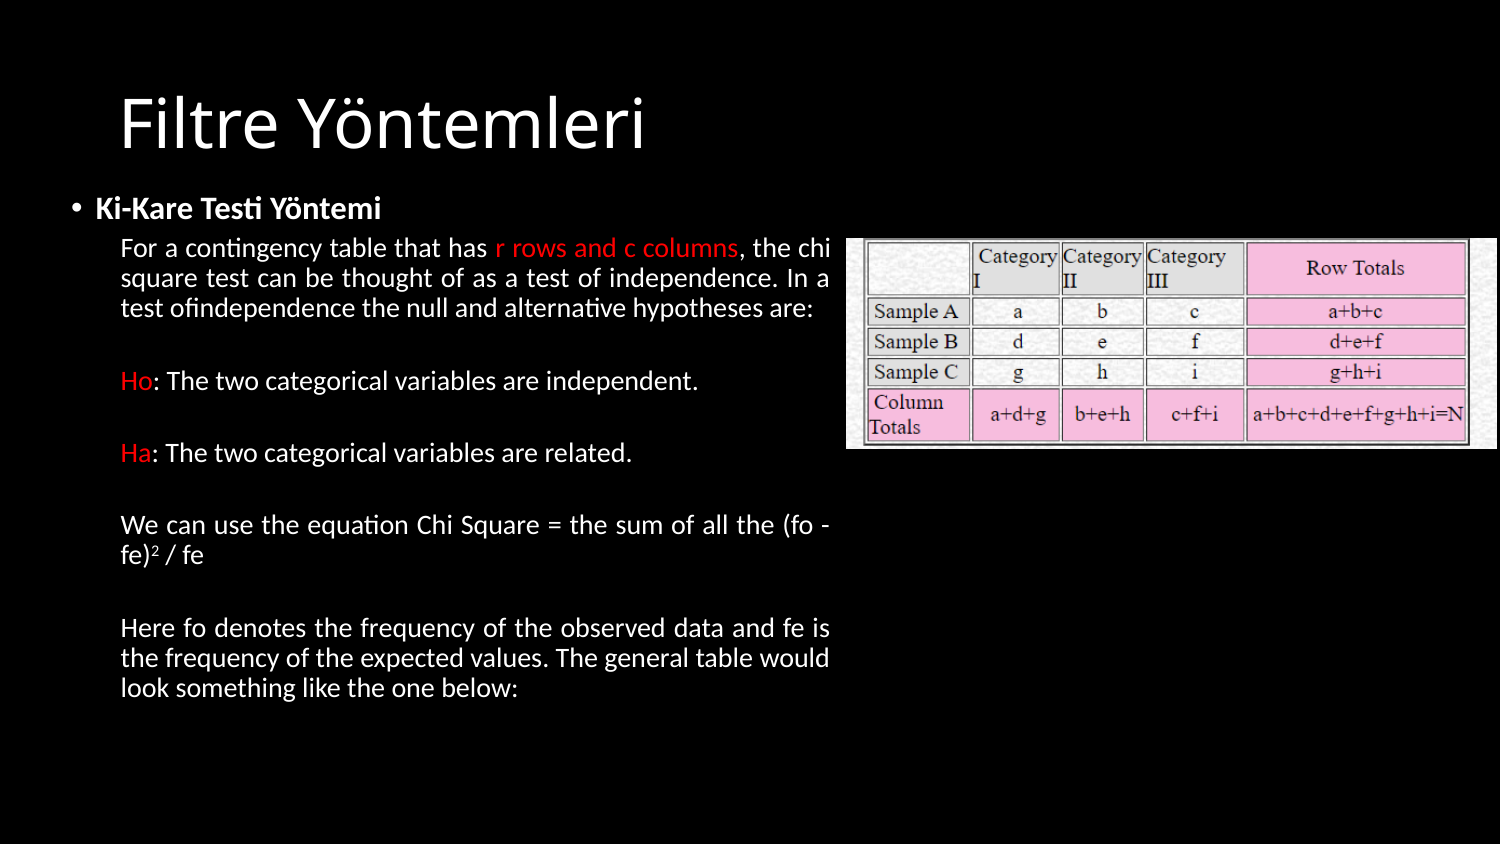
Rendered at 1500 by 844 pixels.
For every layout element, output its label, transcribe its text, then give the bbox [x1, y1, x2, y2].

title Filtre Yöntemleri [103, 44, 1397, 208]
list Ki-Kare Testi Yöntemi For a contingency table that has r rows and c columns, the chi square test can be thought of as a test of independence. In a test ofindependence the null and alternative hypotheses are: Ho: The two categorical variables are independent. Ha: The two categorical variables are related. We can use the equation Chi Square = the sum of all the (fo - fe)2 / fe Here fo denotes the frequency of the observed data and fe is the frequency of the expected values. The general table would look something like the one below: [56, 184, 847, 720]
picture [846, 238, 1497, 449]
